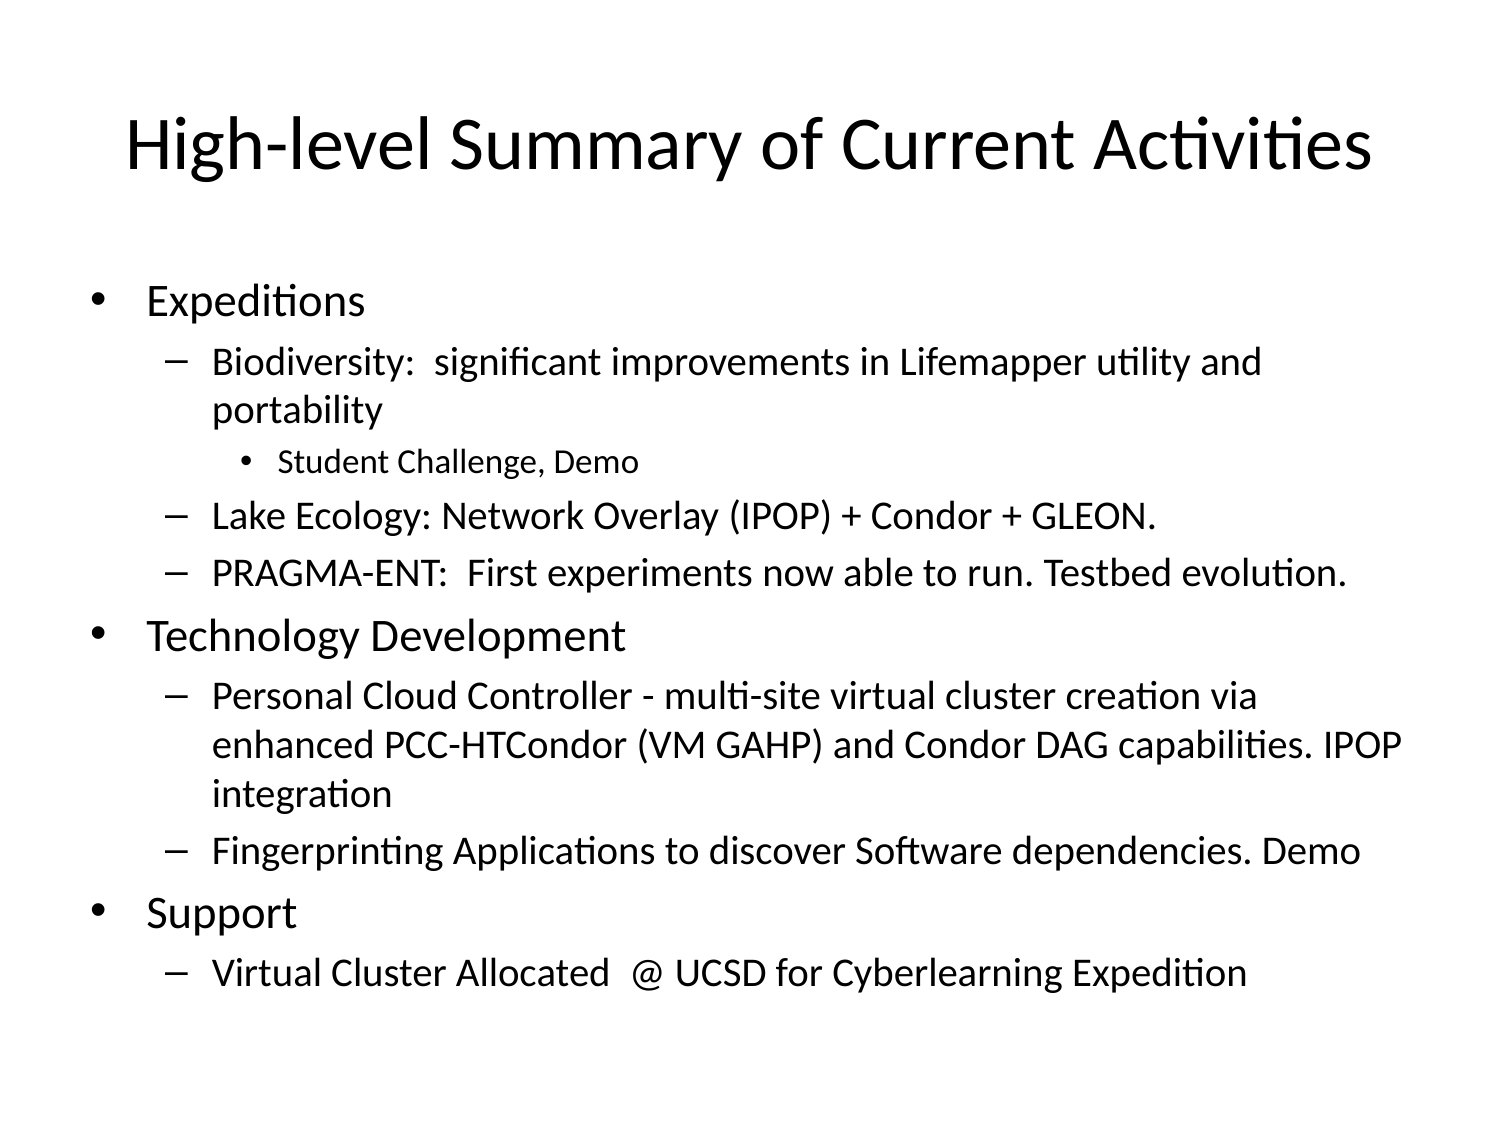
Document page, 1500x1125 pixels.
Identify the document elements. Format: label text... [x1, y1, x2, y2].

title High-level Summary of Current Activities [75, 45, 1425, 233]
list Expeditions Biodiversity: significant improvements in Lifemapper utility and portability Student Challenge, Demo Lake Ecology: Network Overlay (IPOP) + Condor + GLEON. PRAGMA-ENT: First experiments now able to run. Testbed evolution. Technology Development Personal Cloud Controller - multi-site virtual cluster creation via enhanced PCC-HTCondor (VM GAHP) and Condor DAG capabilities. IPOP integration Fingerprinting Applications to discover Software dependencies. Demo Support Virtual Cluster Allocated @ UCSD for Cyberlearning Expedition [75, 262, 1425, 1005]
